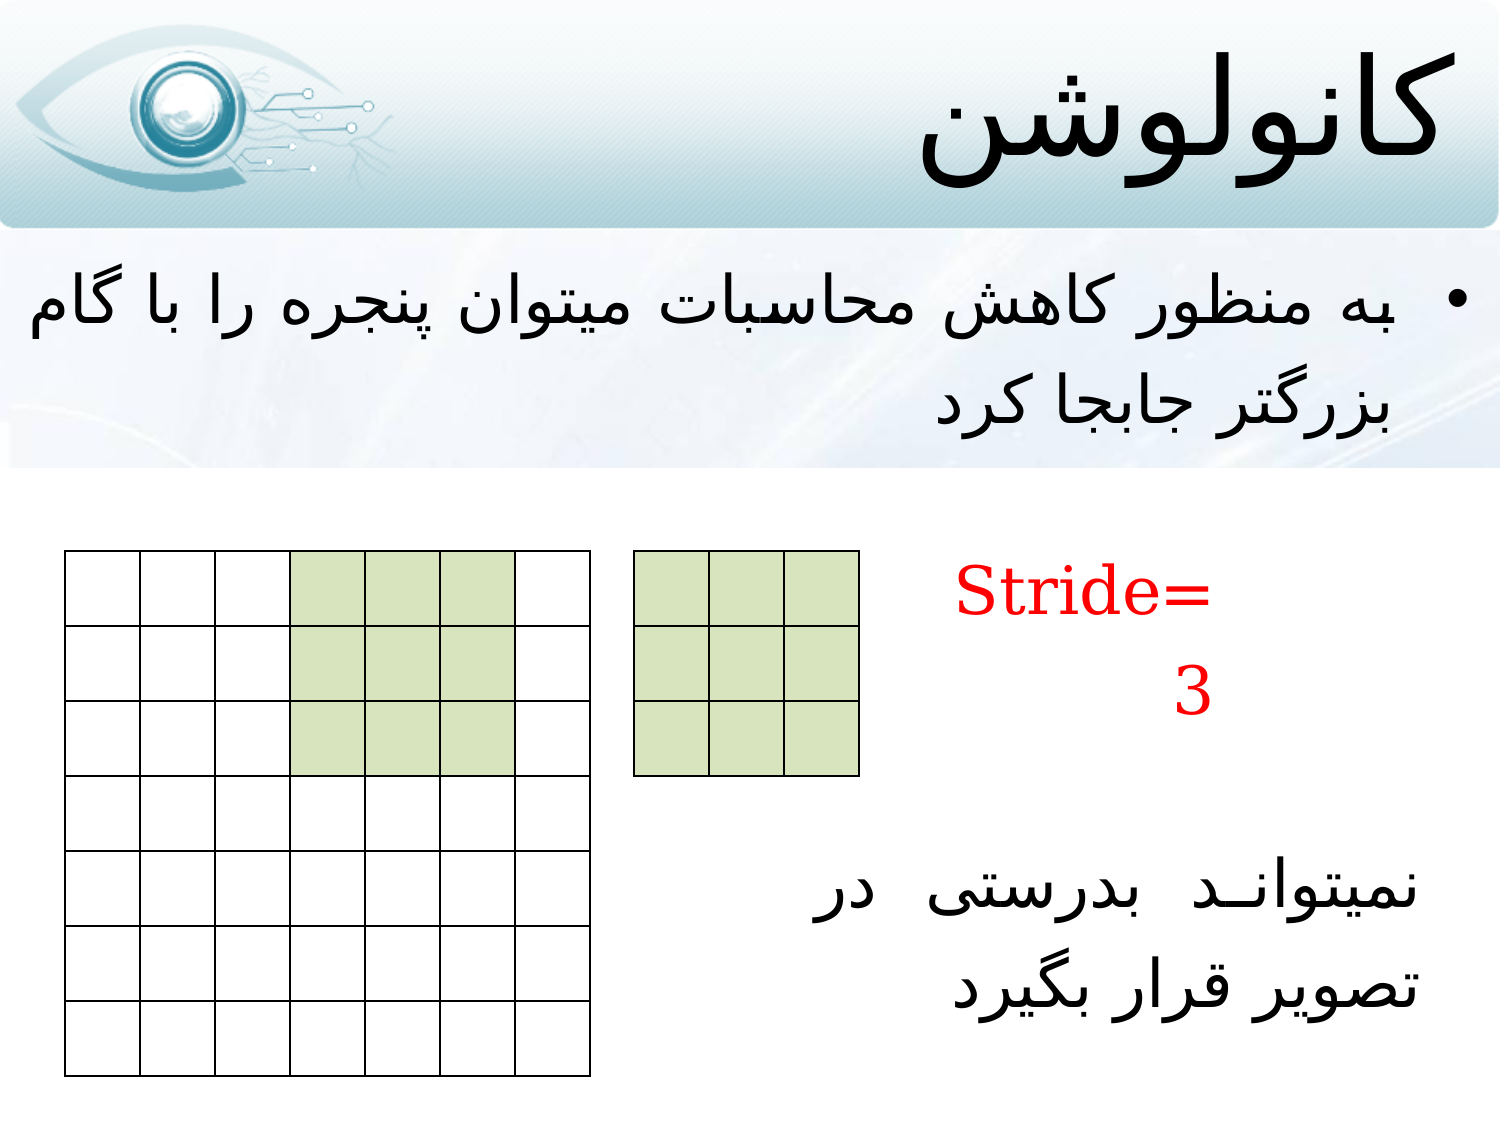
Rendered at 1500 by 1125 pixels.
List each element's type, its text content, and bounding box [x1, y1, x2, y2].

table_cell [216, 702, 289, 775]
table_cell [366, 1002, 439, 1075]
table_cell [635, 627, 708, 700]
table_cell [441, 702, 514, 775]
table_cell [66, 1002, 139, 1075]
table_cell [66, 627, 139, 700]
table_cell [216, 627, 289, 700]
table_cell [366, 927, 439, 1000]
table_cell [635, 702, 708, 775]
table_cell [141, 777, 214, 850]
table_cell [141, 702, 214, 775]
picture [0, 230, 1500, 466]
table_header [516, 552, 589, 625]
table_cell [516, 702, 589, 775]
title کانولوشن [0, 7, 1500, 195]
table_header [785, 552, 858, 625]
table_header [441, 552, 514, 625]
table_cell [366, 627, 439, 700]
table_cell [291, 702, 364, 775]
table_cell [441, 1002, 514, 1075]
table_cell [291, 777, 364, 850]
table_cell [441, 927, 514, 1000]
table_cell [516, 627, 589, 700]
table_cell [366, 702, 439, 775]
table_header [66, 552, 139, 625]
table_cell [516, 1002, 589, 1075]
table_cell [441, 777, 514, 850]
table_cell [785, 702, 858, 775]
table_cell [516, 777, 589, 850]
table_cell [291, 1002, 364, 1075]
text_box Stride=3 [927, 520, 1230, 735]
table_cell [441, 627, 514, 700]
table_cell [216, 1002, 289, 1075]
table_cell [141, 627, 214, 700]
table_cell [66, 927, 139, 1000]
table_cell [66, 852, 139, 925]
table_cell [291, 852, 364, 925]
table_cell [366, 777, 439, 850]
table_cell [141, 852, 214, 925]
table_header [291, 552, 364, 625]
table_cell [516, 852, 589, 925]
table_cell [291, 627, 364, 700]
table_cell [785, 627, 858, 700]
text_box [0, 466, 1500, 1125]
table_cell [516, 927, 589, 1000]
table_cell [710, 627, 783, 700]
table_header [710, 552, 783, 625]
table_cell [710, 702, 783, 775]
table_cell [141, 927, 214, 1000]
table_cell [66, 702, 139, 775]
table_cell [366, 852, 439, 925]
table_cell [216, 777, 289, 850]
table_header [366, 552, 439, 625]
table_header [141, 552, 214, 625]
text_box نمی‏تواند بدرستی در تصویر قرار بگیرد [774, 813, 1437, 1029]
table_cell [66, 777, 139, 850]
table_cell [291, 927, 364, 1000]
text_box به منظور کاهش محاسبات می‏توان پنجره را با گام بزرگتر جابجا کرد [12, 230, 1485, 445]
table_header [216, 552, 289, 625]
table_cell [441, 852, 514, 925]
table_header [635, 552, 708, 625]
table_cell [141, 1002, 214, 1075]
table_cell [216, 927, 289, 1000]
table_cell [216, 852, 289, 925]
